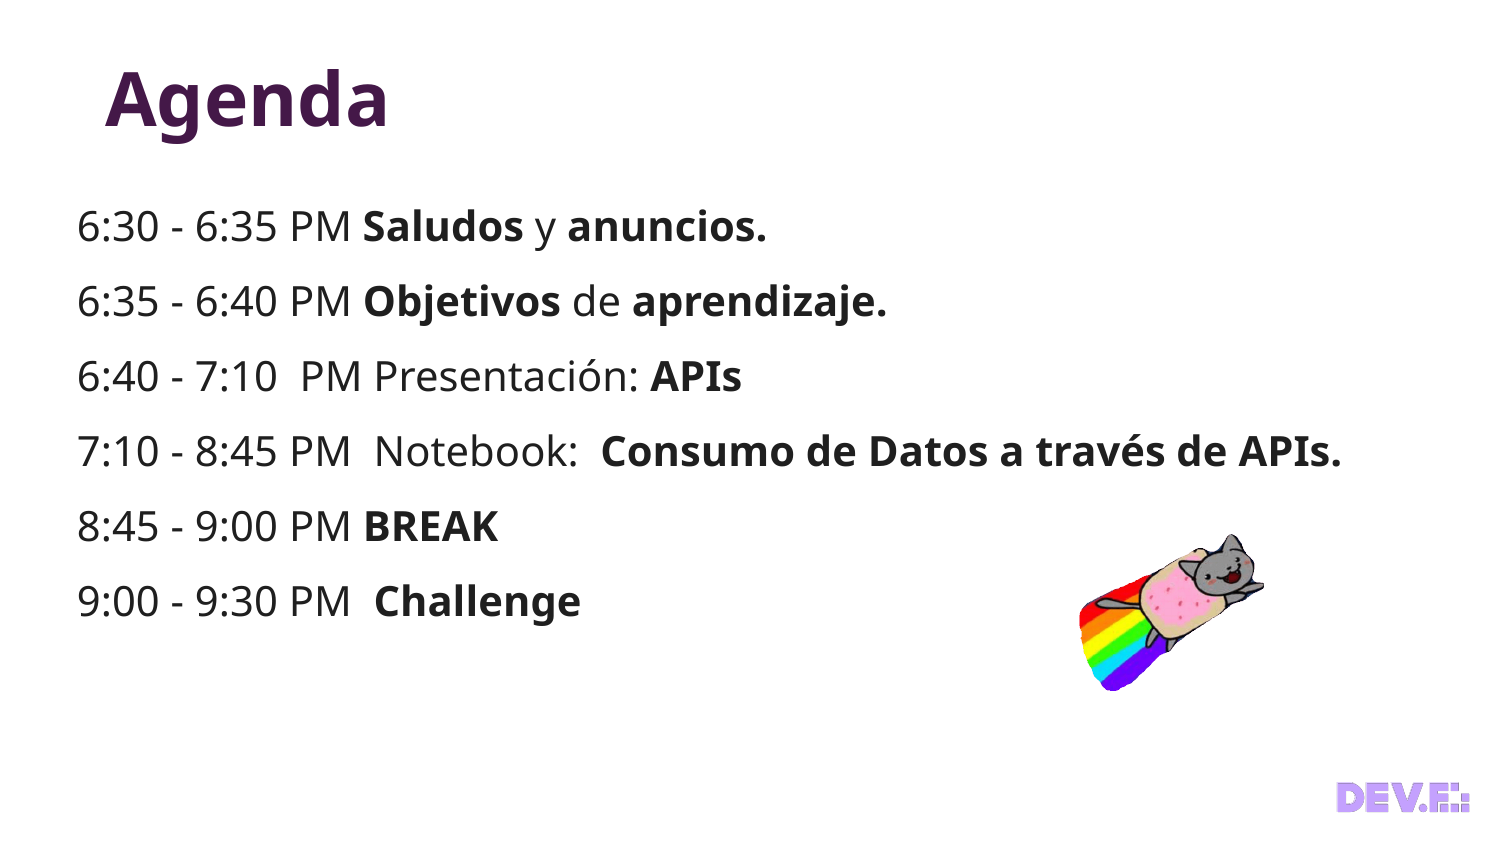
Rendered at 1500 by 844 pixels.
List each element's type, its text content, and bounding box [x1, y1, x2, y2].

picture [1060, 497, 1283, 720]
picture [1330, 776, 1474, 818]
text_box Agenda [90, 36, 1283, 159]
text_box 6:30 - 6:35 PM Saludos y anuncios. 6:35 - 6:40 PM Objetivos de aprendizaje. 6:40 - 7:10 PM Presentación: APIs 7:10 - 8:45 PM Notebook: Consumo de Datos a través de APIs. 8:45 - 9:00 PM BREAK 9:00 - 9:30 PM Challenge [61, 159, 1438, 770]
